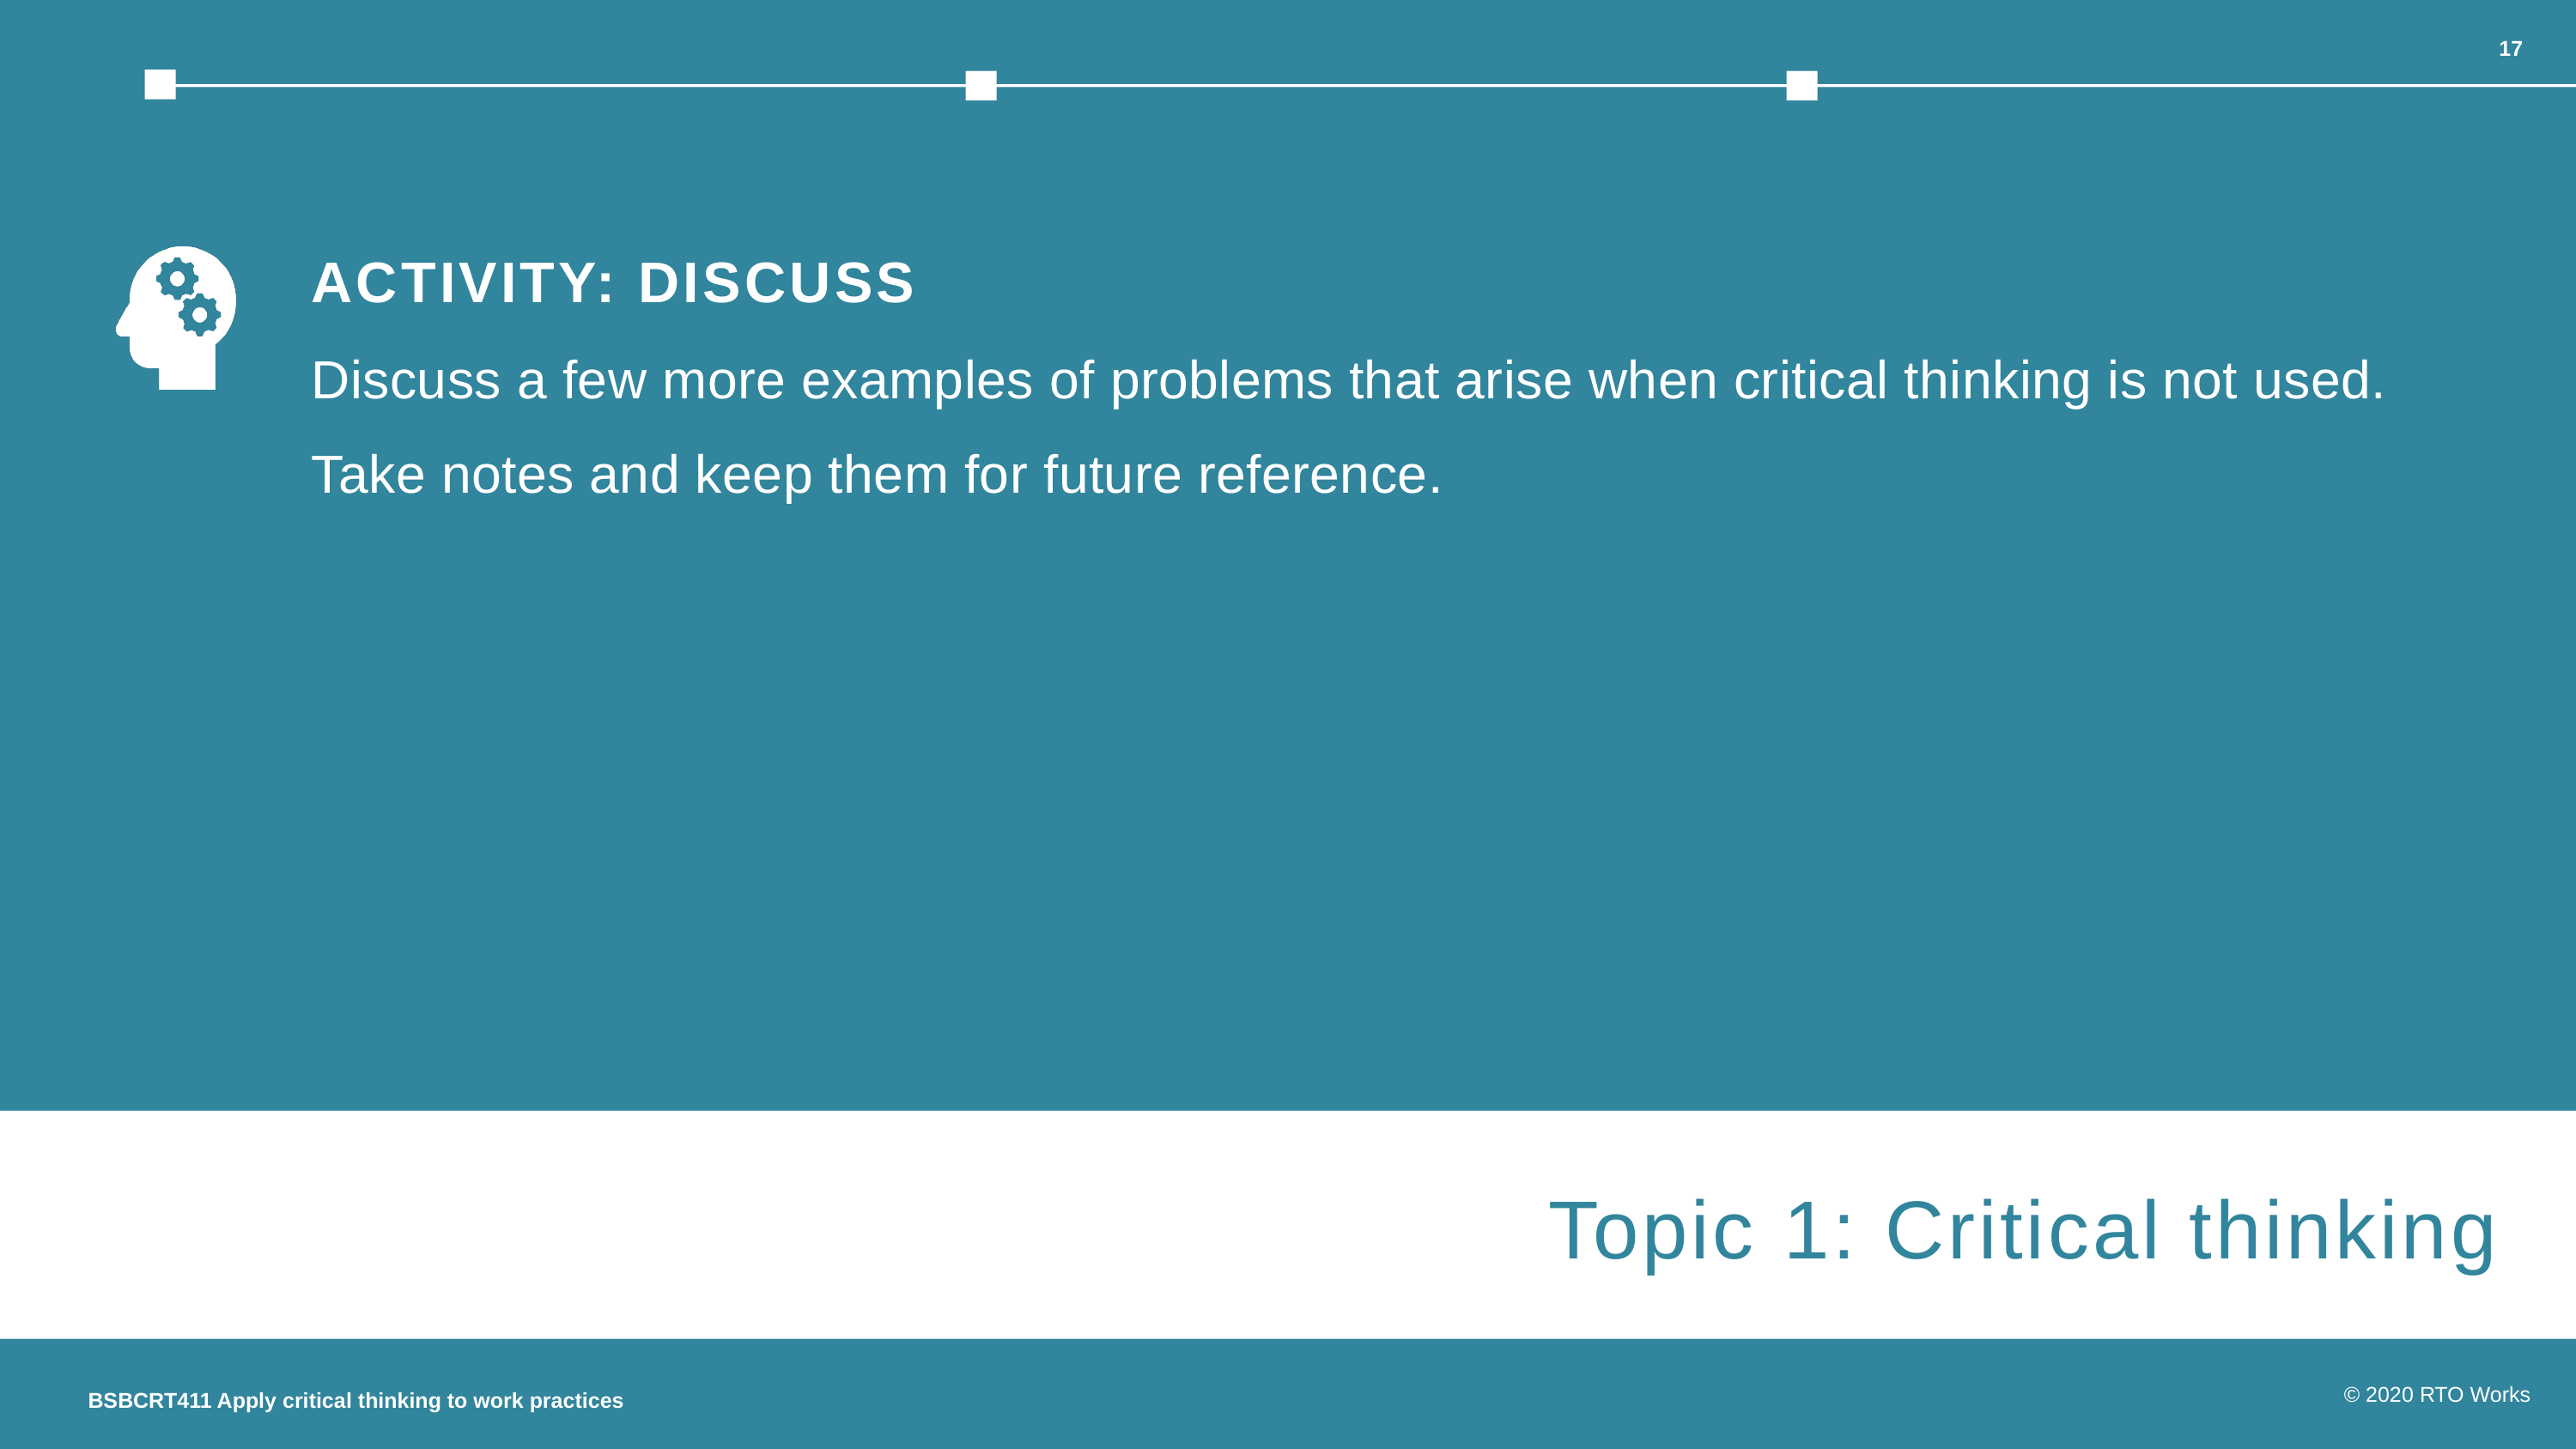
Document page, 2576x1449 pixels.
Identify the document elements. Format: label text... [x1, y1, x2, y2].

text_box ACTIVITY: DISCUSS Discuss a few more examples of problems that arise when critical thinking is not used. Take notes and keep them for future reference. [311, 236, 2415, 505]
text_box © 2020 RTO Works [2136, 1367, 2544, 1420]
picture [90, 235, 261, 407]
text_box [144, 69, 2576, 101]
footer BSBCRT411 Apply critical thinking to work practices [75, 1367, 923, 1431]
text_box 17 [2468, 22, 2537, 67]
text_box Topic 1: Critical thinking [139, 1172, 2499, 1276]
text_box [0, 1110, 2576, 1339]
